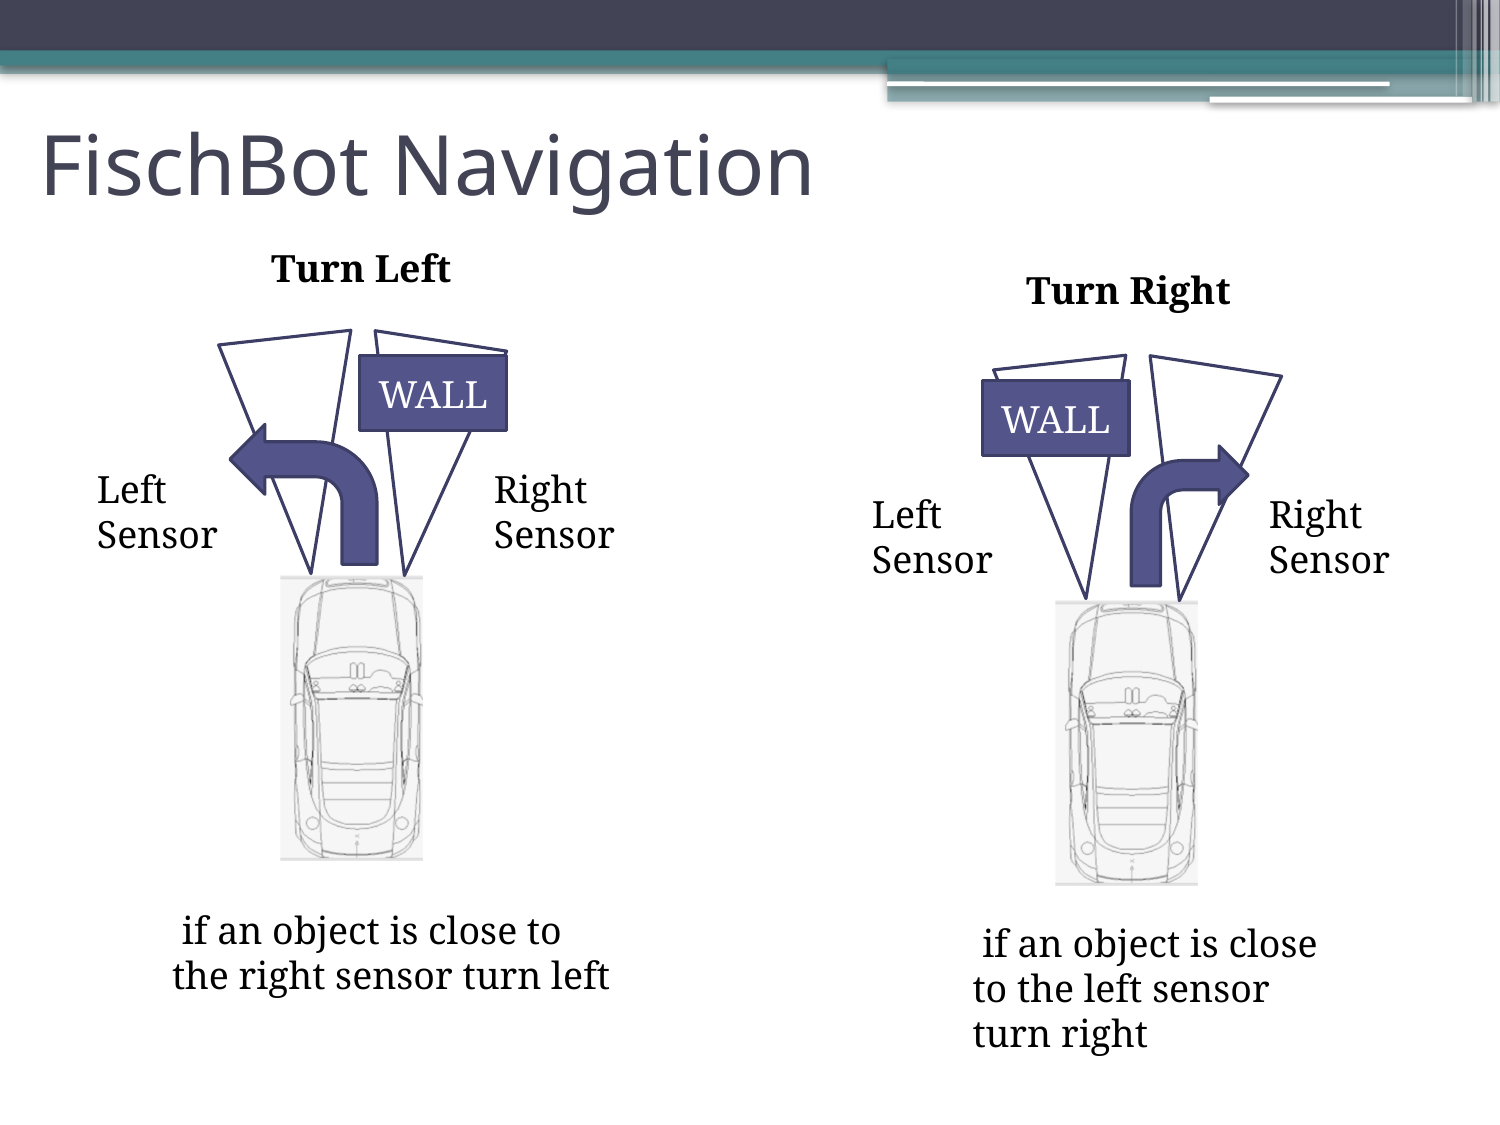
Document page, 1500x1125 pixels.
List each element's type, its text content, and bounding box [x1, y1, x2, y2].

text_box Right Sensor [1254, 483, 1405, 588]
text_box [385, 432, 472, 578]
text_box Left Sensor [857, 483, 1008, 588]
text_box [271, 479, 328, 576]
text_box [228, 422, 379, 566]
text_box if an object is close to the left sensor turn right [957, 912, 1363, 1063]
text_box [1166, 492, 1228, 603]
text_box [1148, 354, 1284, 466]
text_box Turn Left [256, 237, 466, 298]
text_box WALL [358, 354, 508, 432]
text_box [1027, 457, 1111, 601]
title FischBot Navigation [24, 75, 1375, 250]
text_box [373, 329, 509, 354]
text_box [217, 328, 353, 442]
text_box Right Sensor [479, 458, 630, 563]
picture [208, 576, 495, 861]
text_box if an object is close to the right sensor turn left [157, 899, 628, 1005]
text_box [1129, 444, 1250, 588]
text_box Turn Right [1011, 259, 1246, 320]
picture [983, 601, 1270, 886]
text_box WALL [981, 379, 1131, 457]
text_box Left Sensor [82, 458, 233, 563]
text_box [992, 353, 1128, 379]
